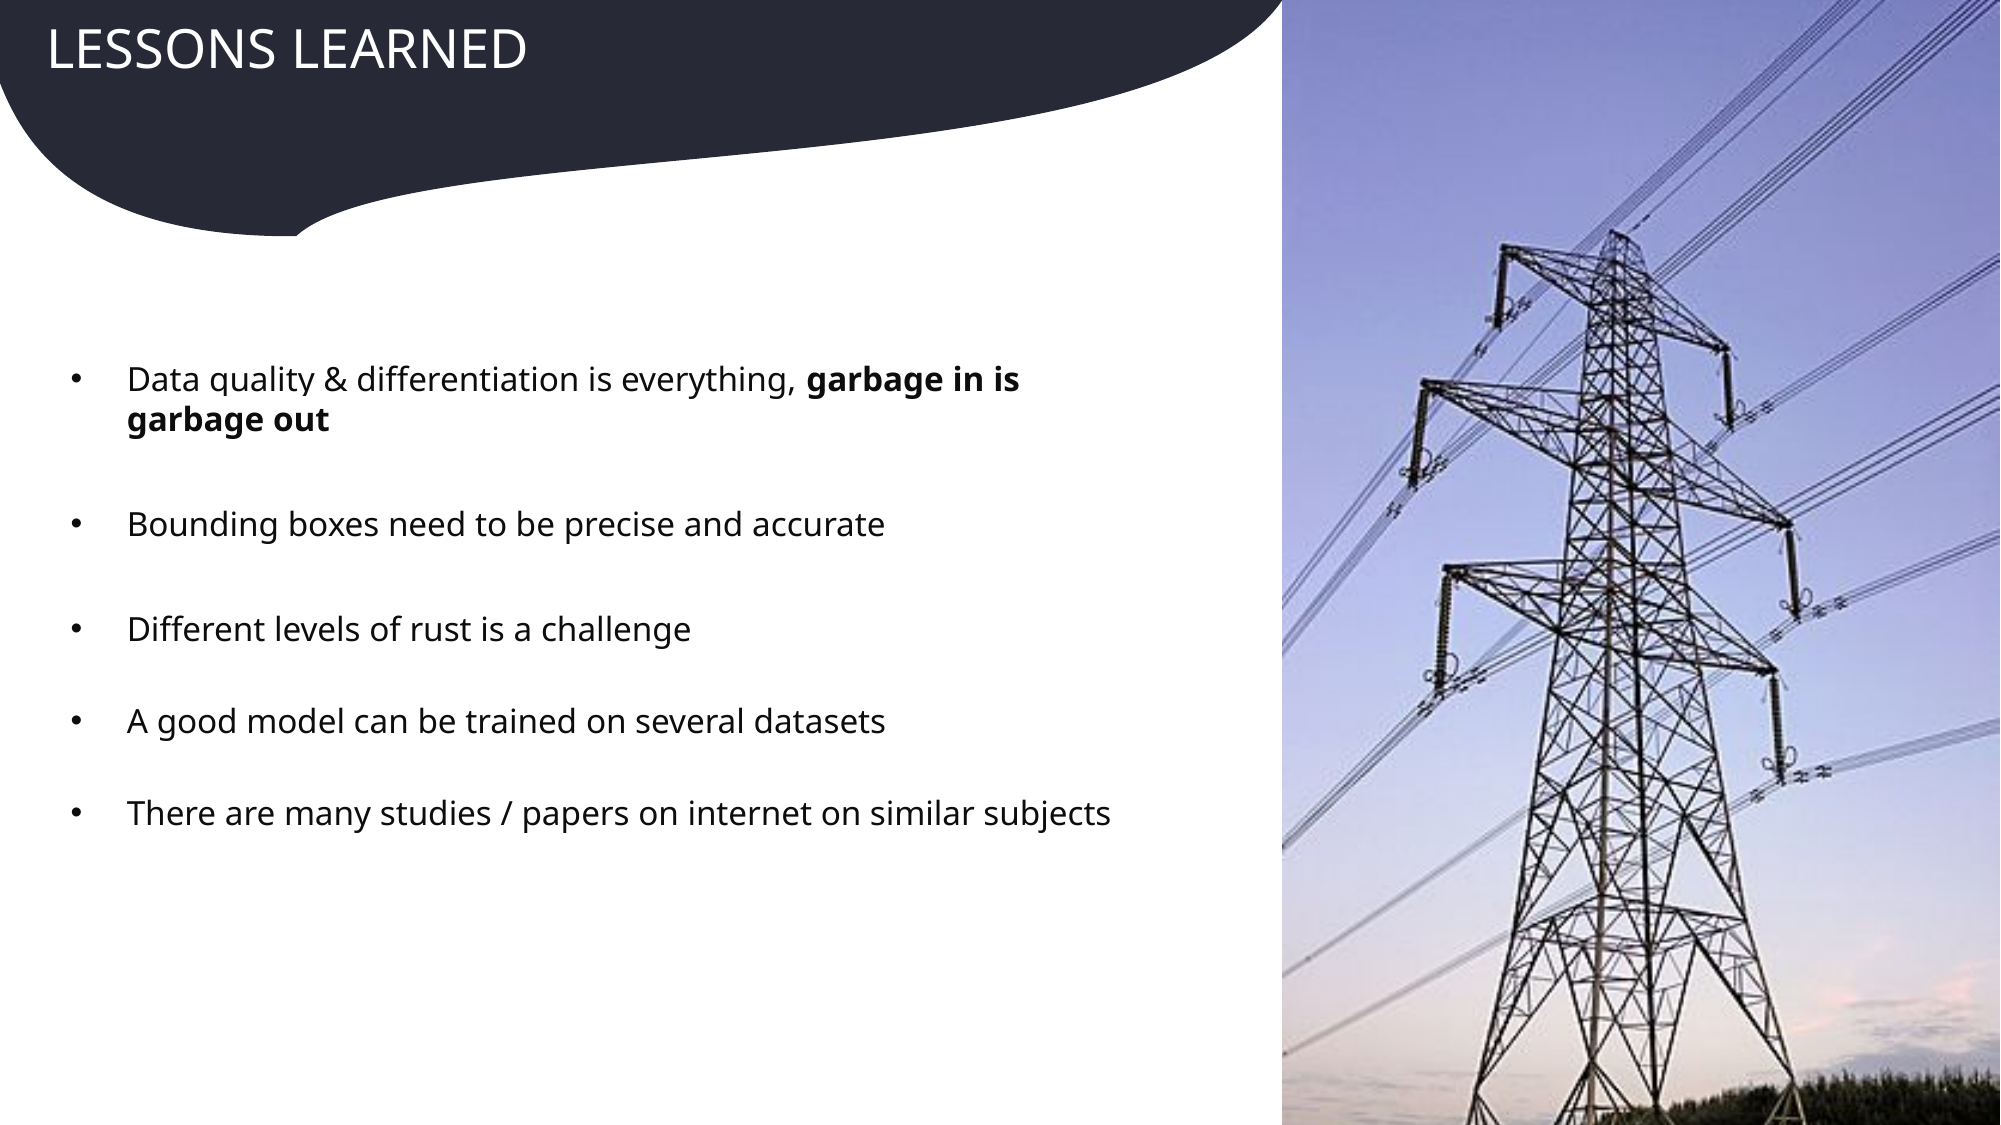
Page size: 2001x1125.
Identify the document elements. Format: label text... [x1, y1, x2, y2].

picture [1282, 0, 2000, 1125]
title Lessons LEarned [18, 5, 1137, 81]
text_box Data quality & differentiation is everything, garbage in is garbage out Bounding boxes need to be precise and accurate Different levels of rust is a challenge A good model can be trained on several datasets There are many studies / papers on internet on similar subjects [55, 351, 1137, 959]
